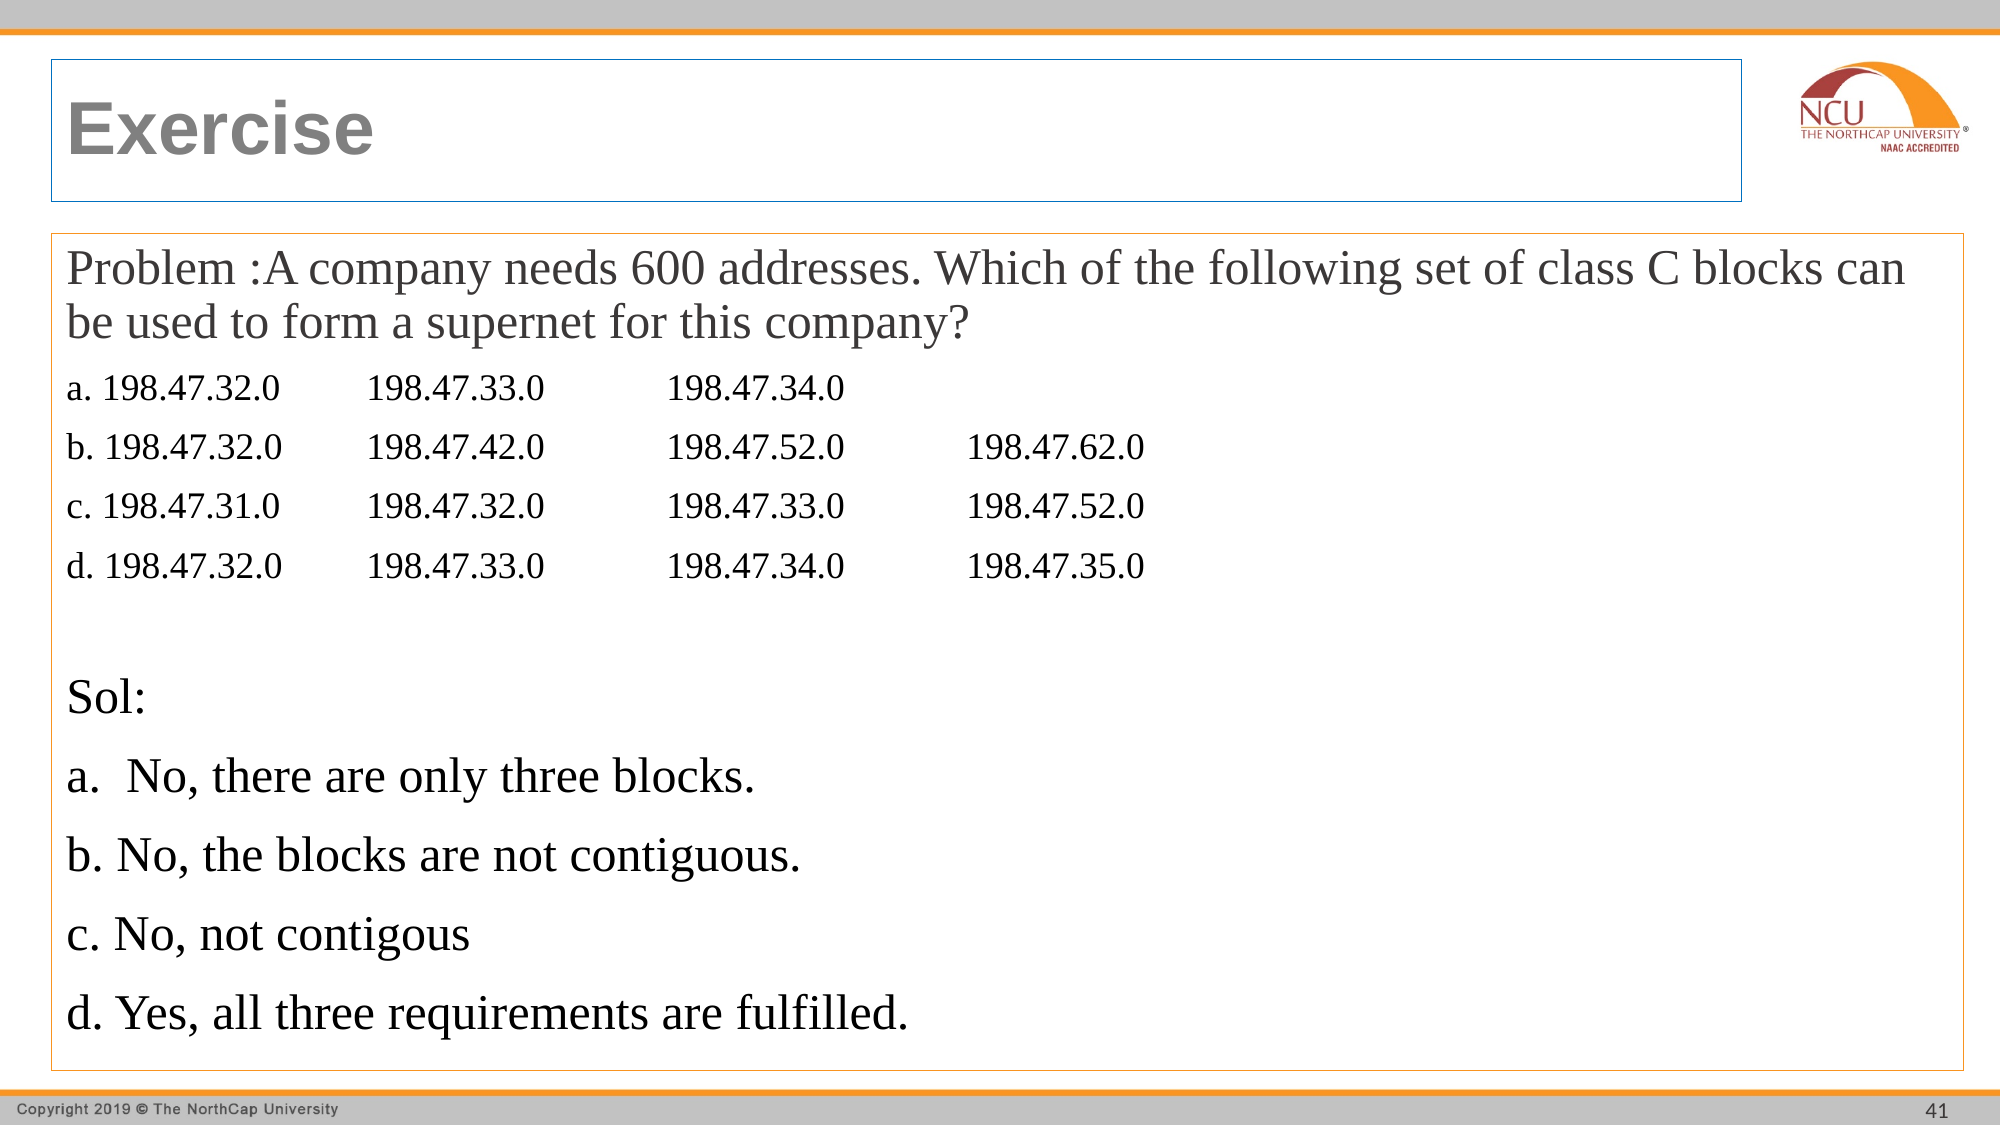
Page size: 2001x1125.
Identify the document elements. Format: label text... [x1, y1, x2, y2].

list Problem :A company needs 600 addresses. Which of the following set of class C blocks can be used to form a supernet for this company? a. 198.47.32.0 198.47.33.0 198.47.34.0 b. 198.47.32.0 198.47.42.0 198.47.52.0 198.47.62.0 c. 198.47.31.0 198.47.32.0 198.47.33.0 198.47.52.0 d. 198.47.32.0 198.47.33.0 198.47.34.0 198.47.35.0 Sol: a. No, there are only three blocks. b. No, the blocks are not contiguous. c. No, not contigous d. Yes, all three requirements are fulfilled. [51, 233, 1964, 1071]
picture [0, 0, 2000, 1125]
title Exercise [51, 59, 1742, 202]
slide_number 41 [1791, 1094, 1964, 1125]
